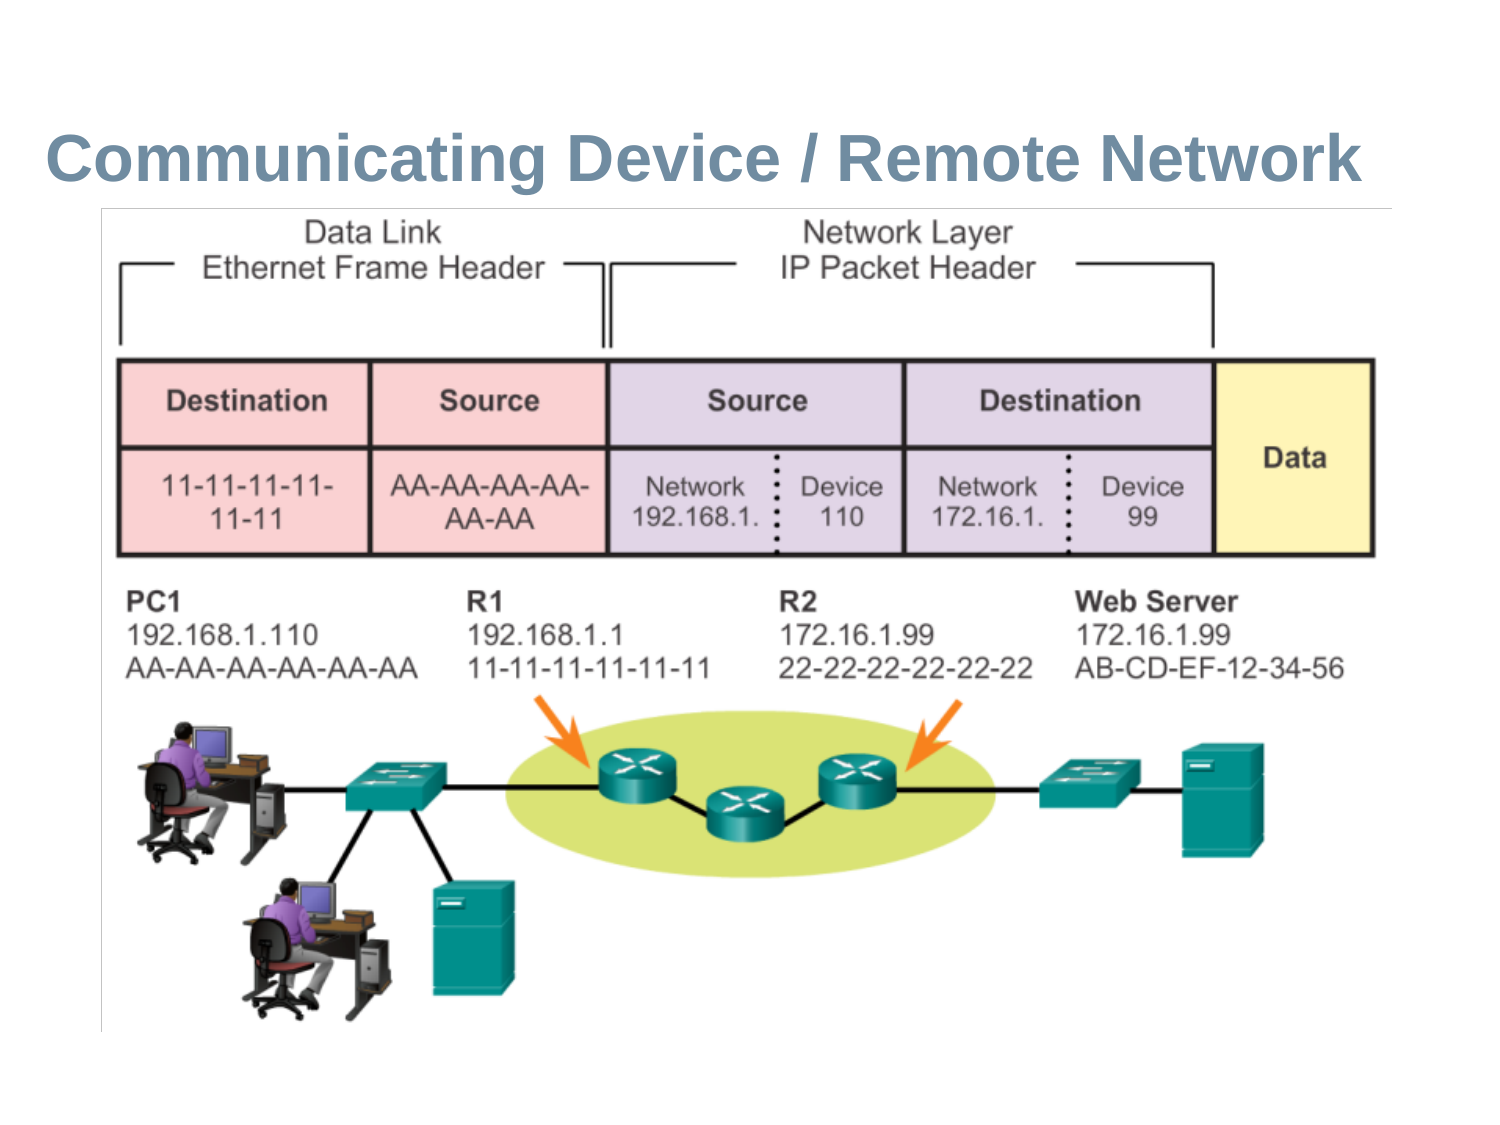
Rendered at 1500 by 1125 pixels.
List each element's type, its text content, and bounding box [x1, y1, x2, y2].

title Communicating Device / Remote Network [31, 64, 1471, 203]
picture [100, 207, 1392, 1032]
